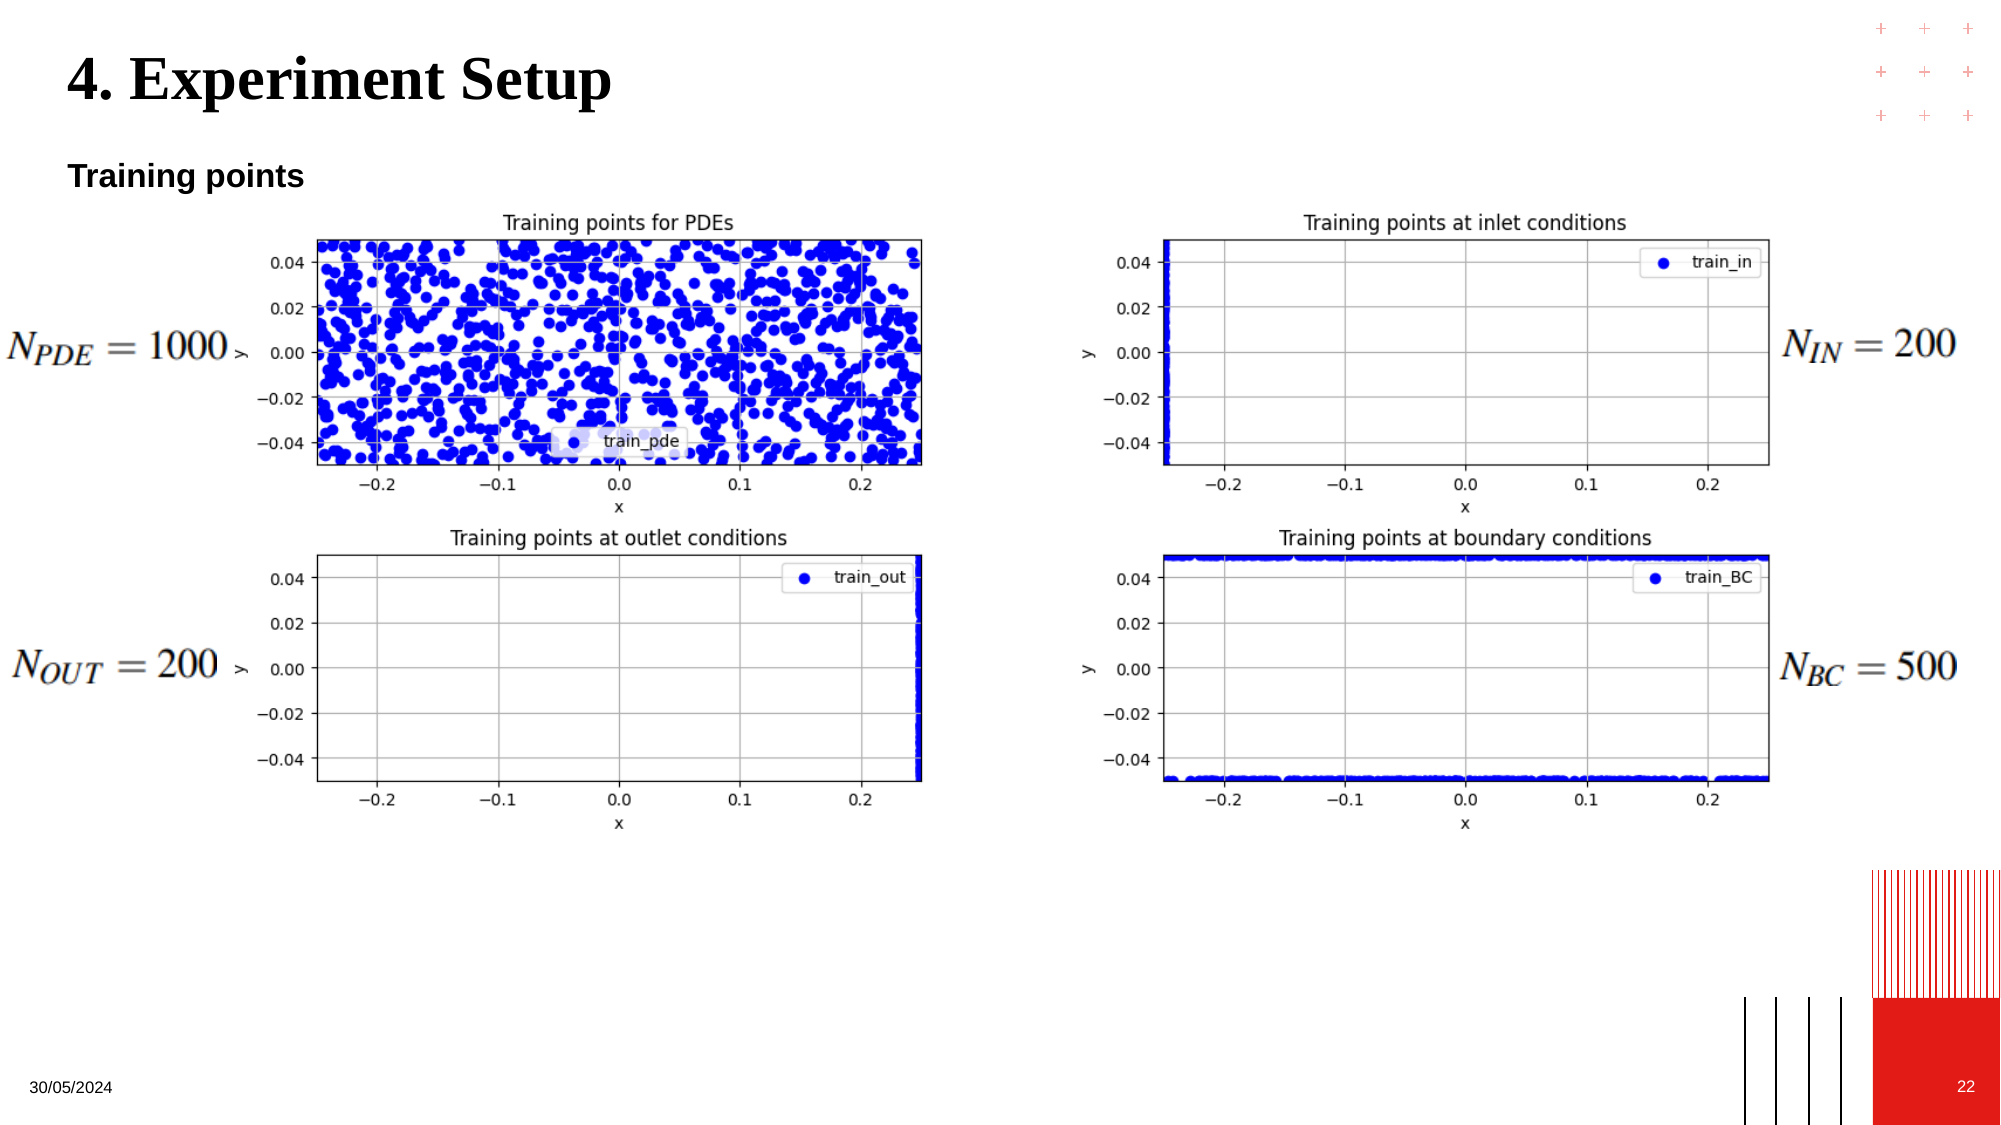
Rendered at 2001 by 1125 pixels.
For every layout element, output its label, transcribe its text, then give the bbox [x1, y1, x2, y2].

picture [11, 642, 217, 687]
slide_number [23, 1066, 474, 1107]
picture [0, 201, 1958, 843]
slide_number ‹#› [1531, 1065, 1982, 1106]
text_box Training points [52, 146, 1583, 202]
text_box 4. Experiment Setup [52, 29, 1583, 120]
